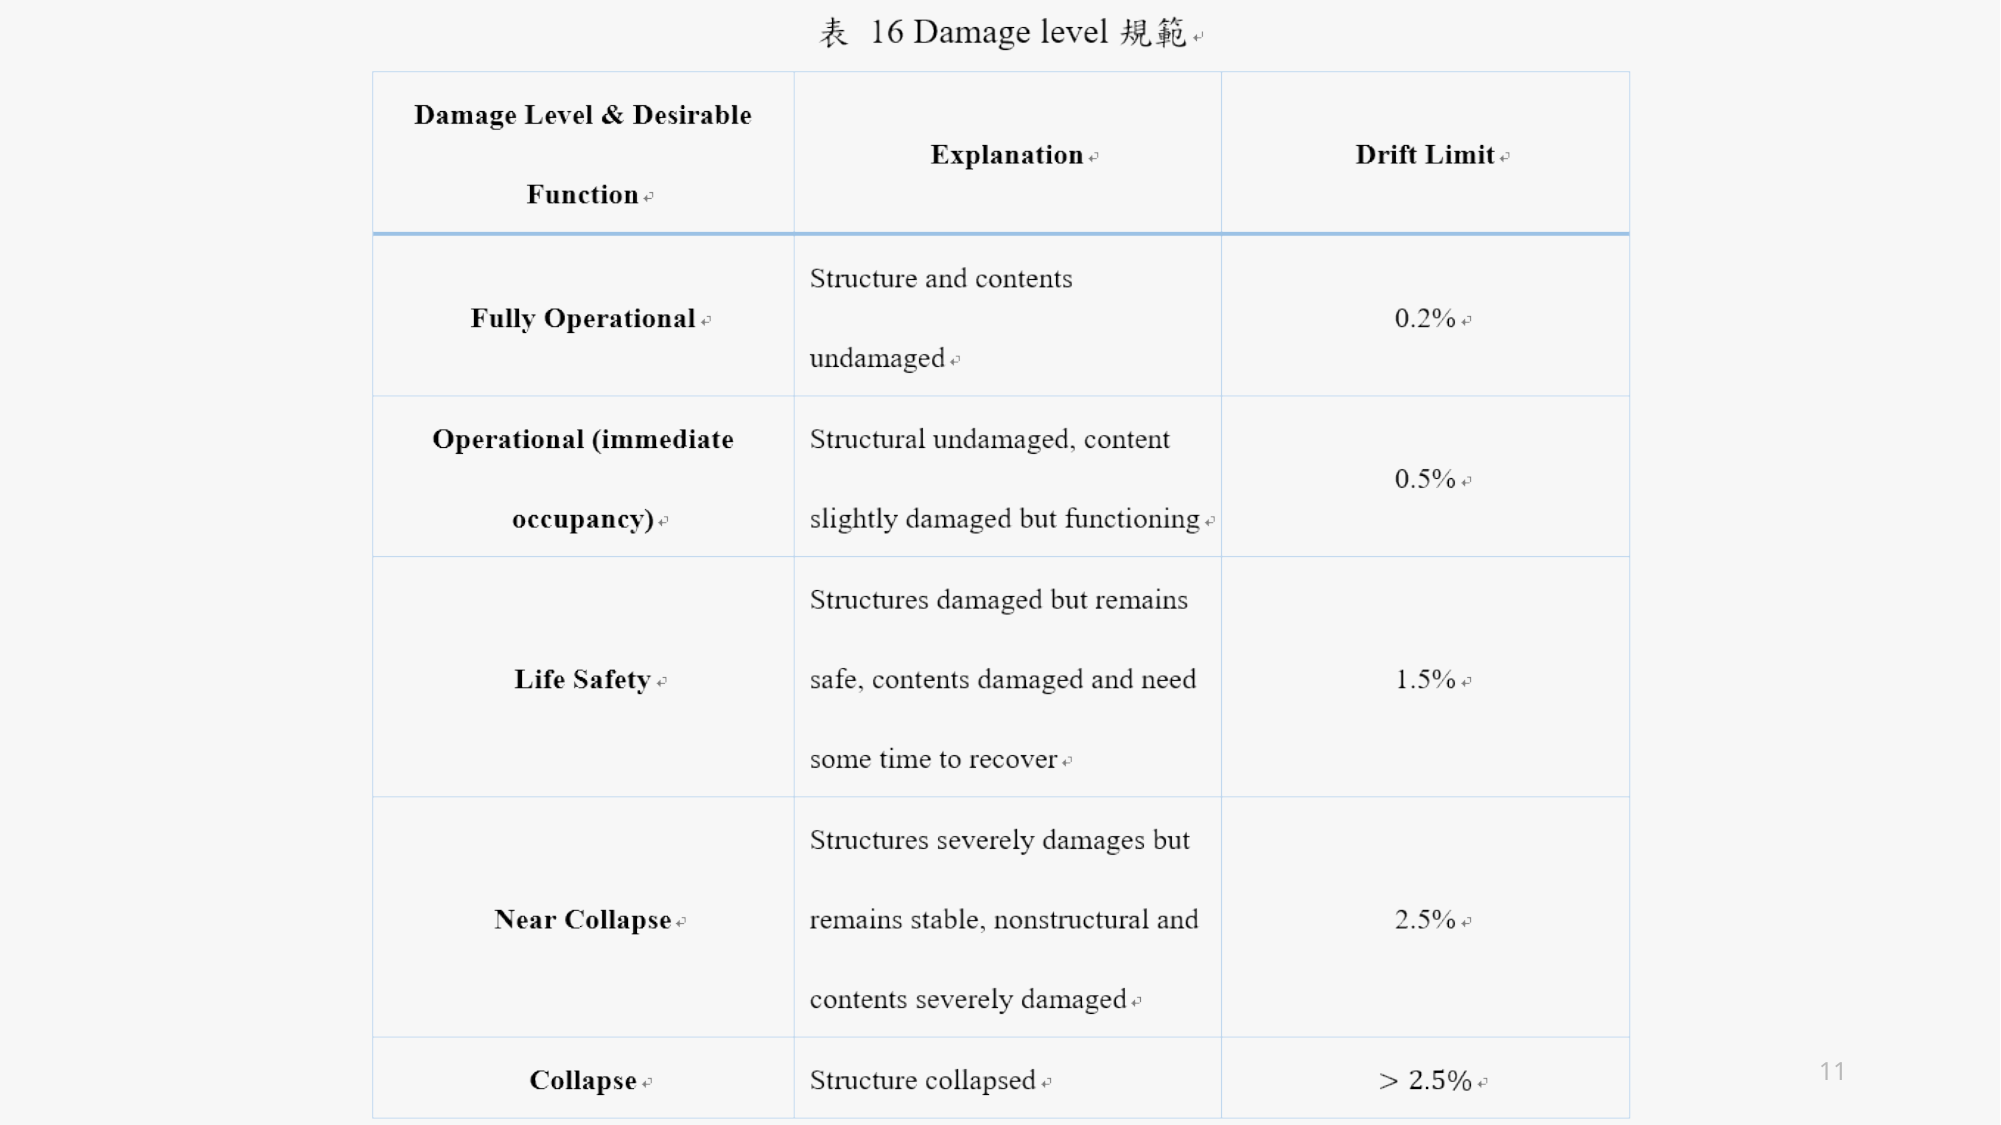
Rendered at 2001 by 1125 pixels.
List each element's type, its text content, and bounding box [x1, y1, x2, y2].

picture [356, 0, 1644, 1125]
slide_number 11 [1644, 1042, 1863, 1103]
